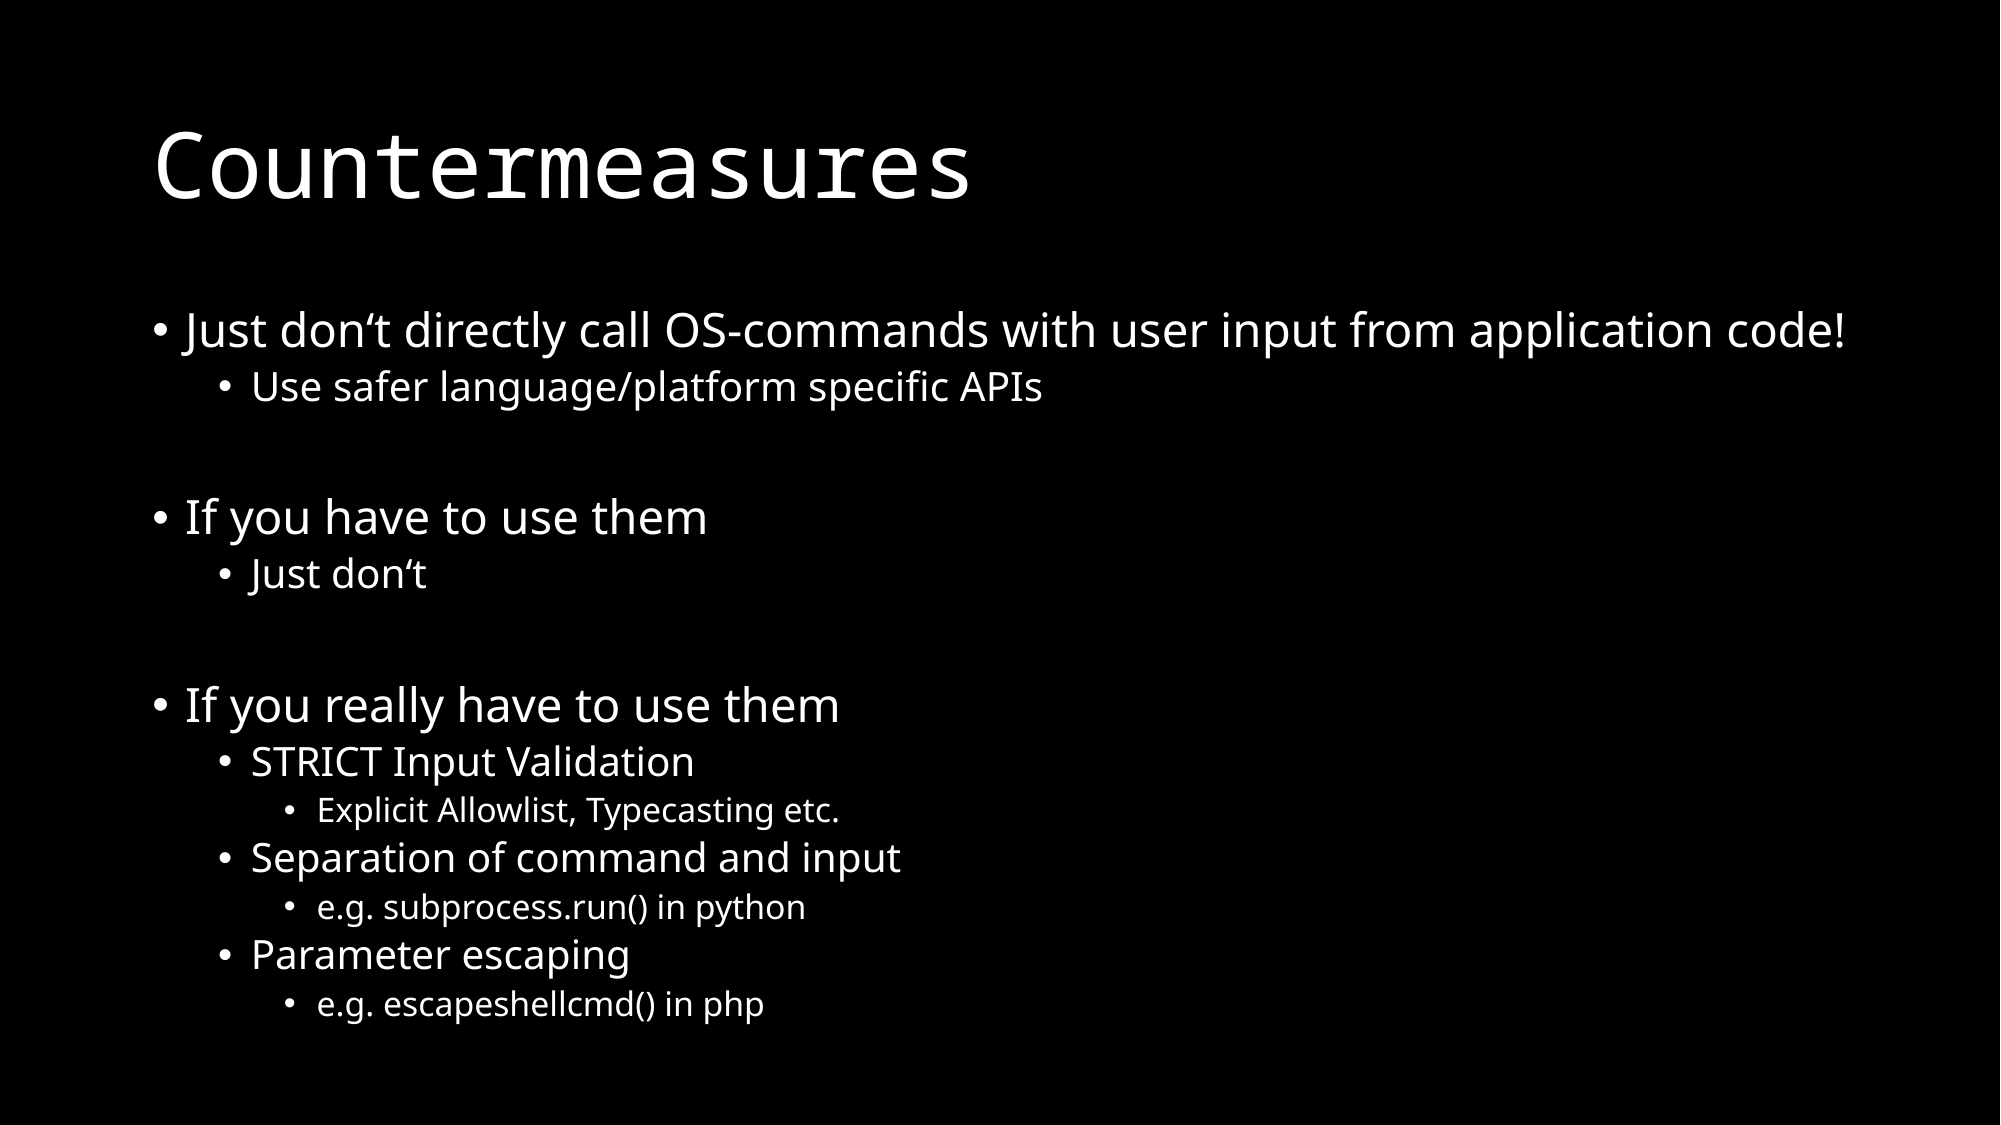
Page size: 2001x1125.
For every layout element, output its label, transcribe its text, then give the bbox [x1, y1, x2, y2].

list Just don‘t directly call OS-commands with user input from application code! Use safer language/platform specific APIs If you have to use them Just don‘t If you really have to use them STRICT Input Validation Explicit Allowlist, Typecasting etc. Separation of command and input e.g. subprocess.run() in python Parameter escaping e.g. escapeshellcmd() in php [137, 299, 1863, 1066]
title Countermeasures [137, 59, 1863, 278]
